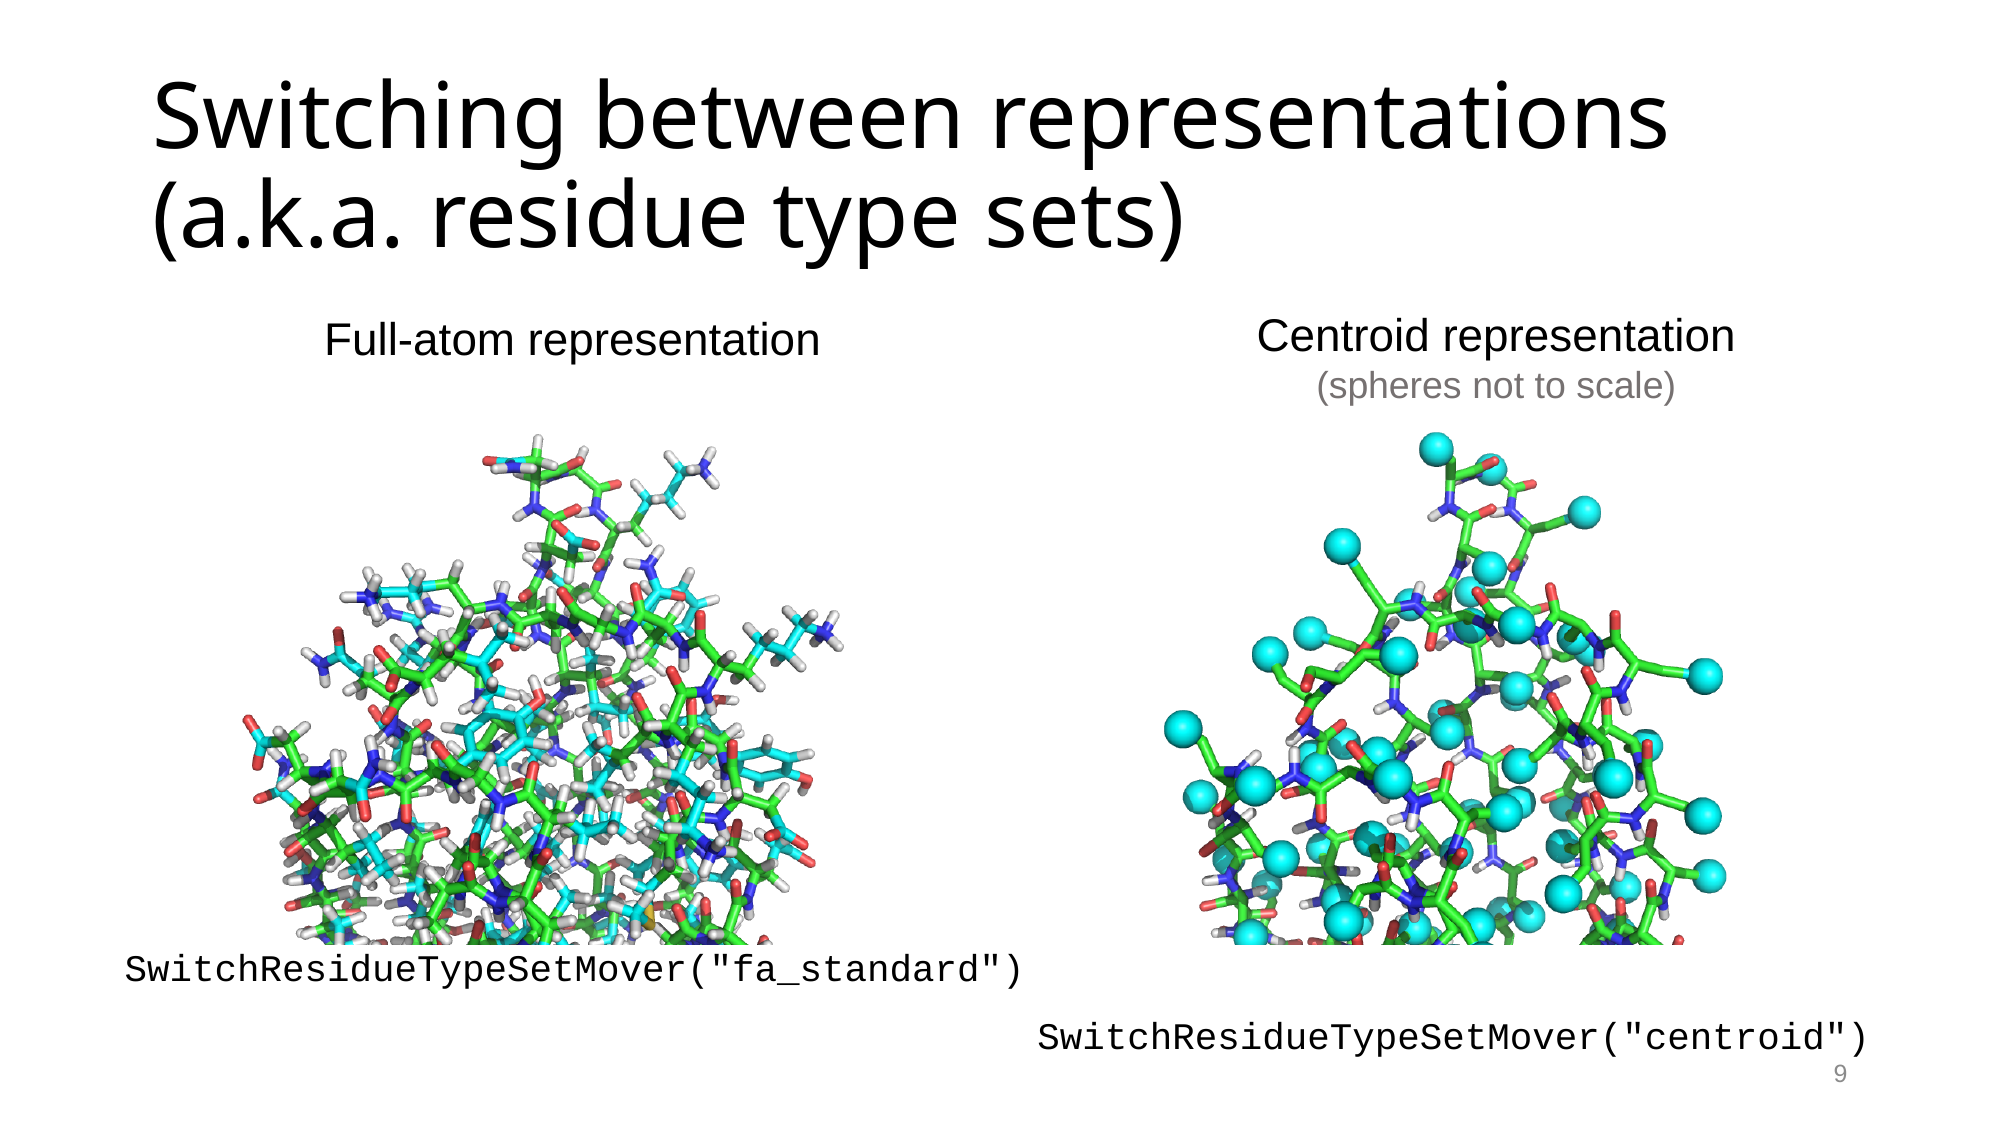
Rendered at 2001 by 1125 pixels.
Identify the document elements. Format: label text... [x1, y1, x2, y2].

text_box SwitchResidueTypeSetMover("centroid") [878, 1004, 2000, 1065]
text_box Full-atom representation [309, 302, 880, 373]
text_box SwitchResidueTypeSetMover("fa_standard") [0, 937, 1150, 997]
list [1116, 373, 1967, 945]
text_box Centroid representation (spheres not to scale) [1211, 298, 1782, 373]
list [201, 373, 1052, 945]
title Switching between representations (a.k.a. residue type sets) [137, 59, 1863, 278]
slide_number 9 [1412, 1065, 1863, 1103]
